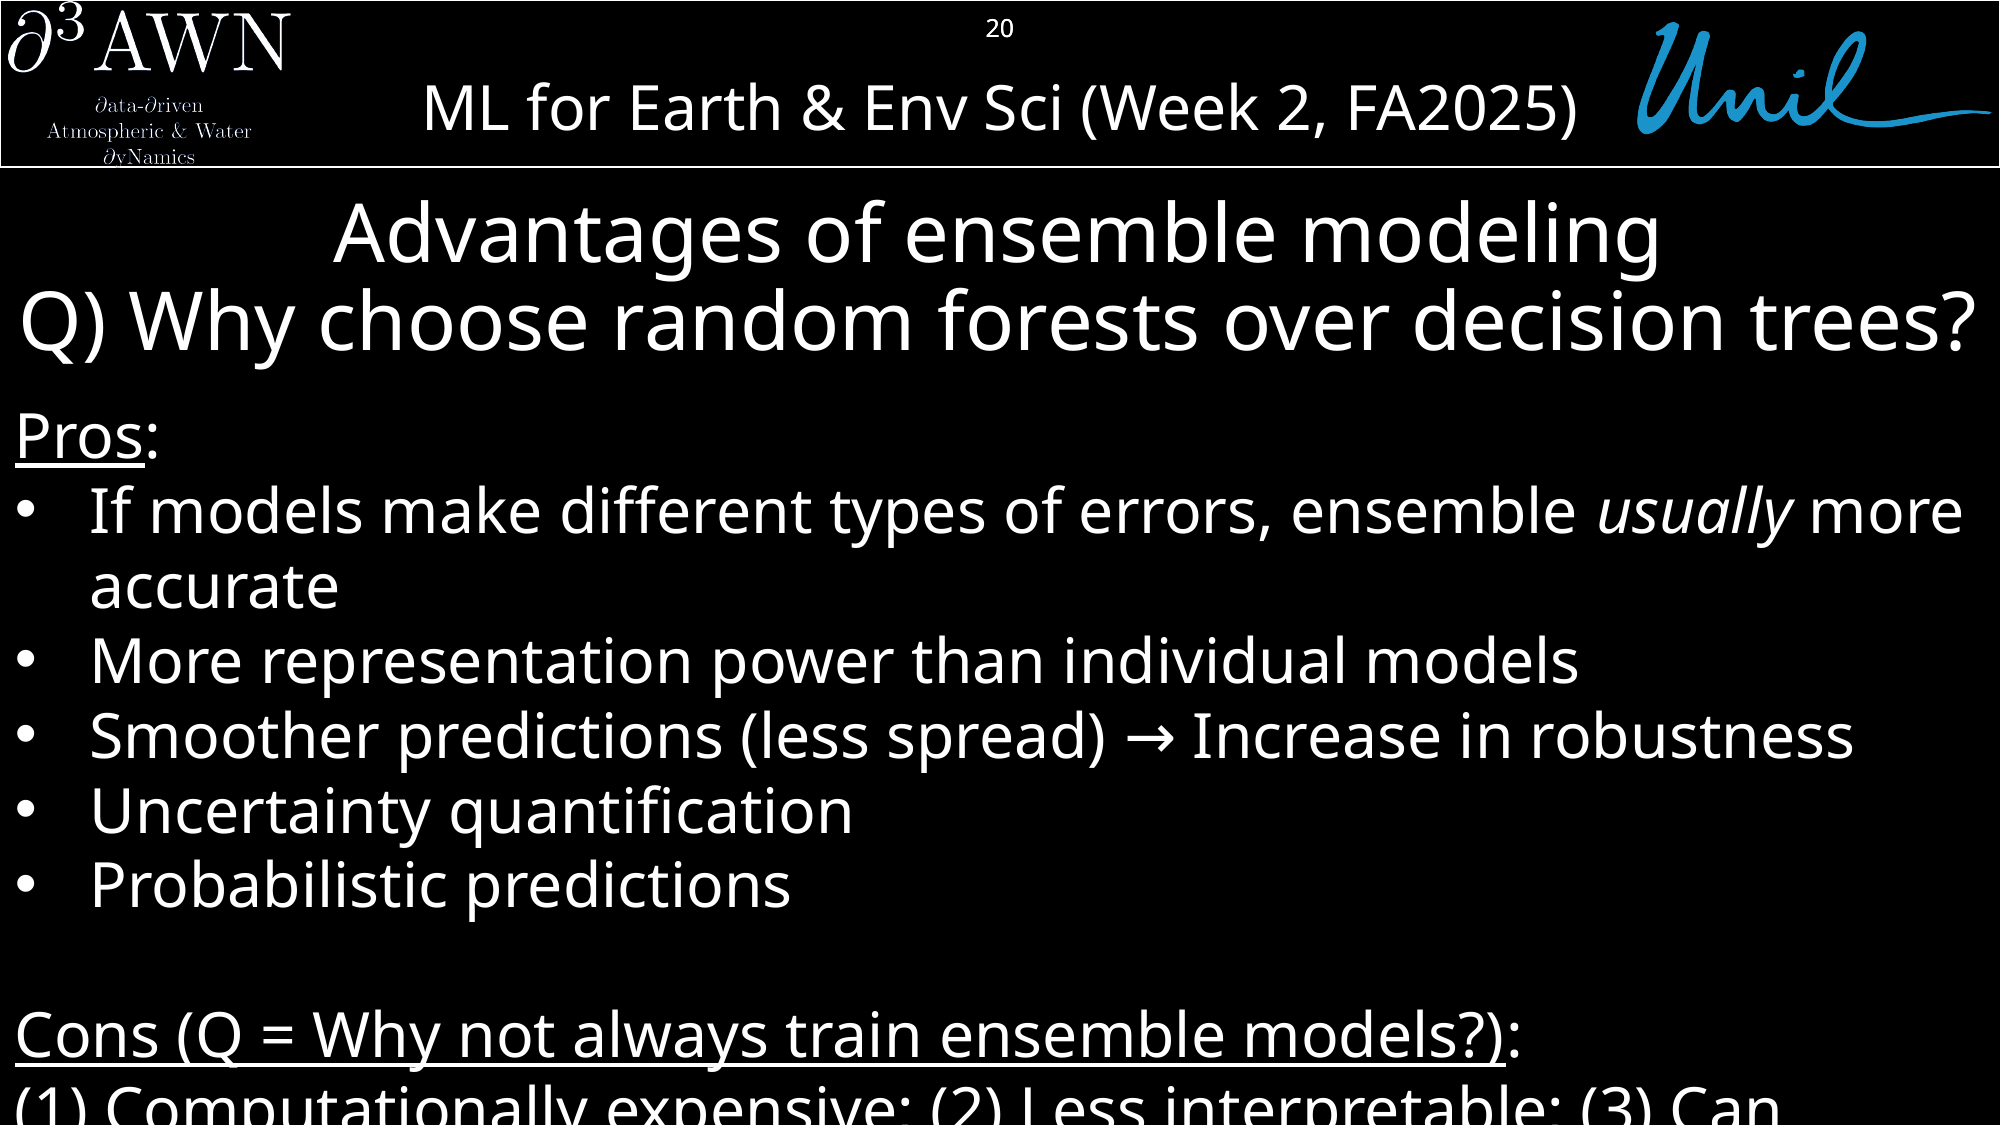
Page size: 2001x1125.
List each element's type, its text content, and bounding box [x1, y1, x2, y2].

text_box Pros: If models make different types of errors, ensemble usually more accurate More representation power than individual models Smoother predictions (less spread) → Increase in robustness Uncertainty quantification Probabilistic predictions Cons (Q = Why not always train ensemble models?): (1) Computationally expensive; (2) Less interpretable; (3) Can increase bias [0, 388, 2000, 1125]
picture [1609, 22, 2000, 145]
slide_number 20 [774, 0, 1225, 60]
title Advantages of ensemble modeling Q) Why choose random forests over decision trees? [0, 171, 2000, 388]
picture [0, 0, 298, 168]
